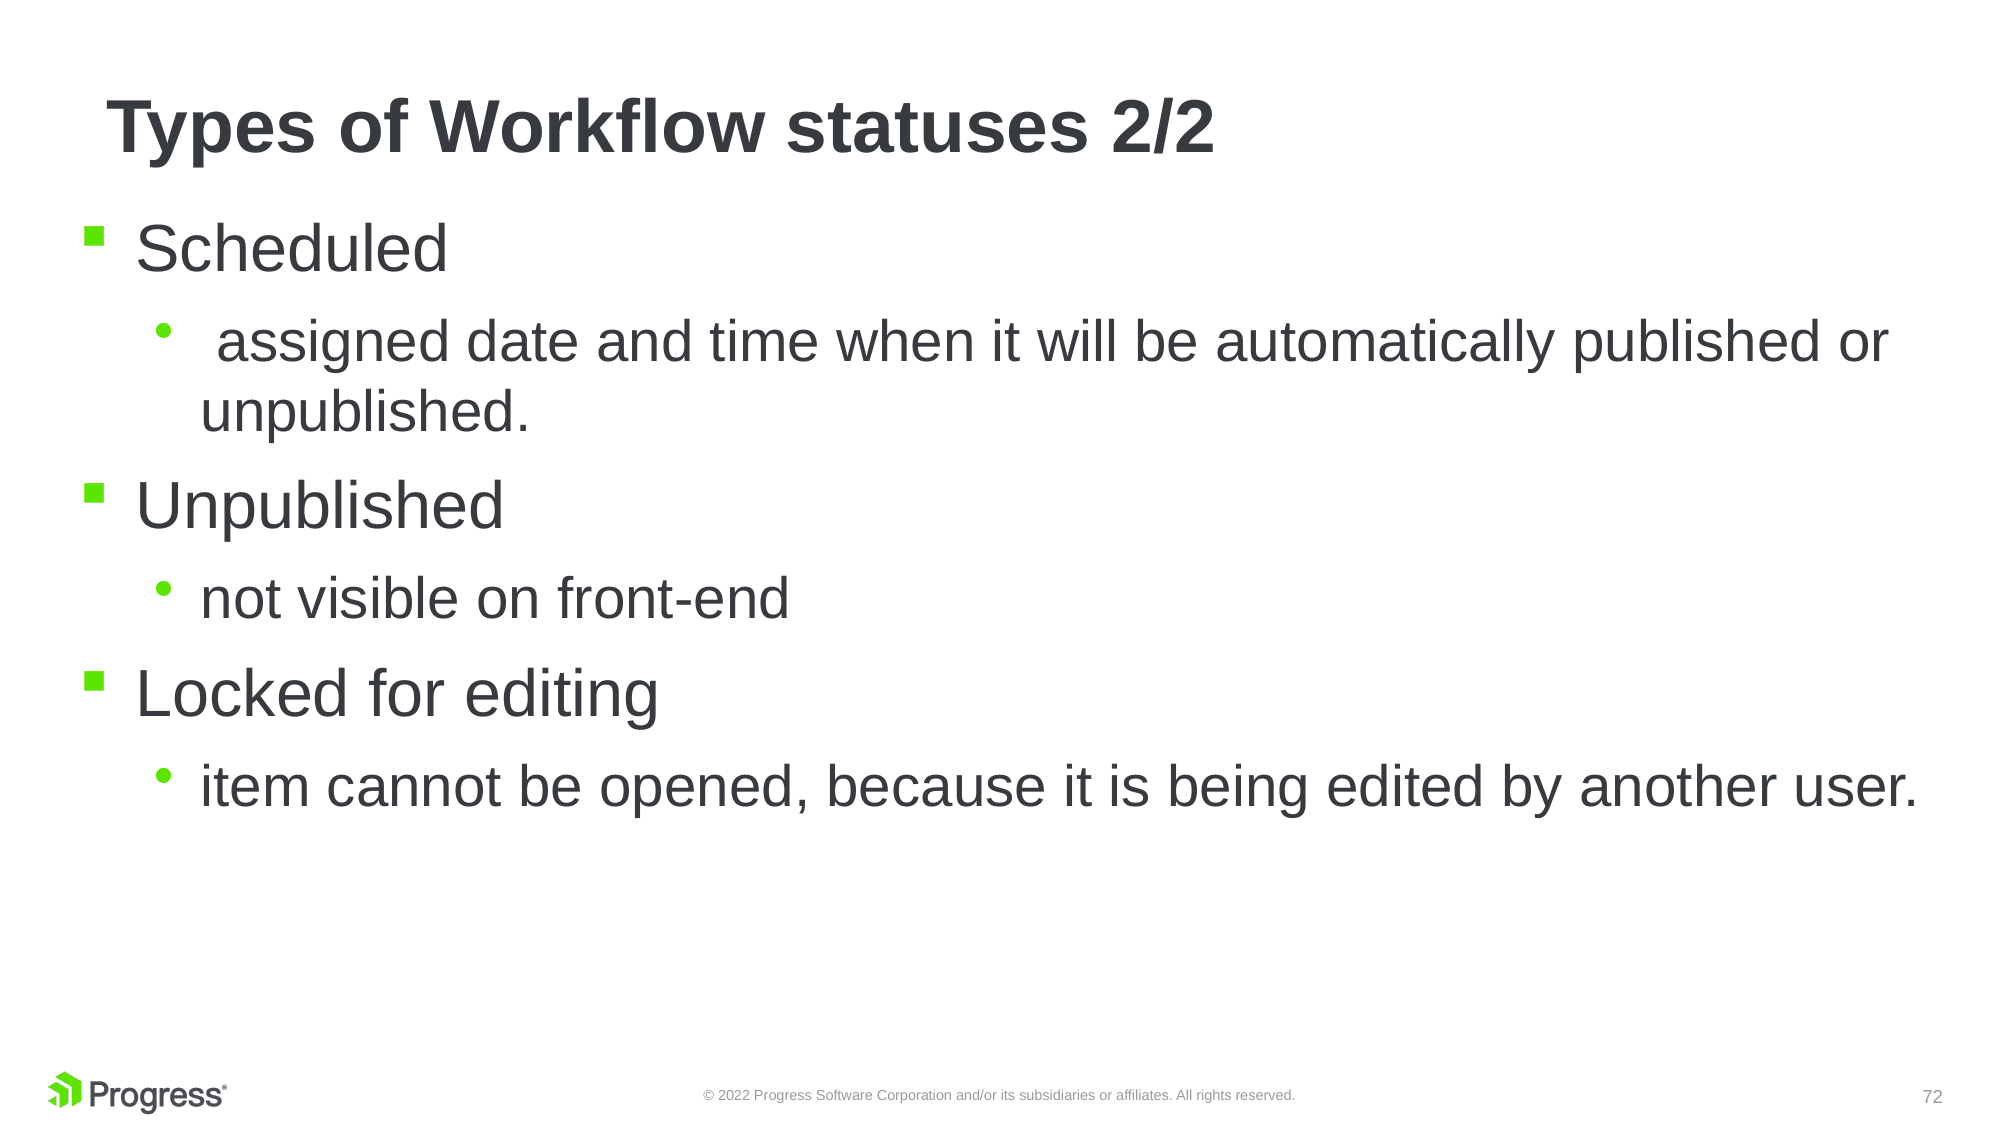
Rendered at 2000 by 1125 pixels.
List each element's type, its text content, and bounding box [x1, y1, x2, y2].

title Types of Workflow statuses 2/2 [91, 80, 1888, 177]
list Scheduled assigned date and time when it will be automatically published or unpublished. Unpublished not visible on front-end Locked for editing item cannot be opened, because it is being edited by another user. [63, 196, 1964, 1046]
